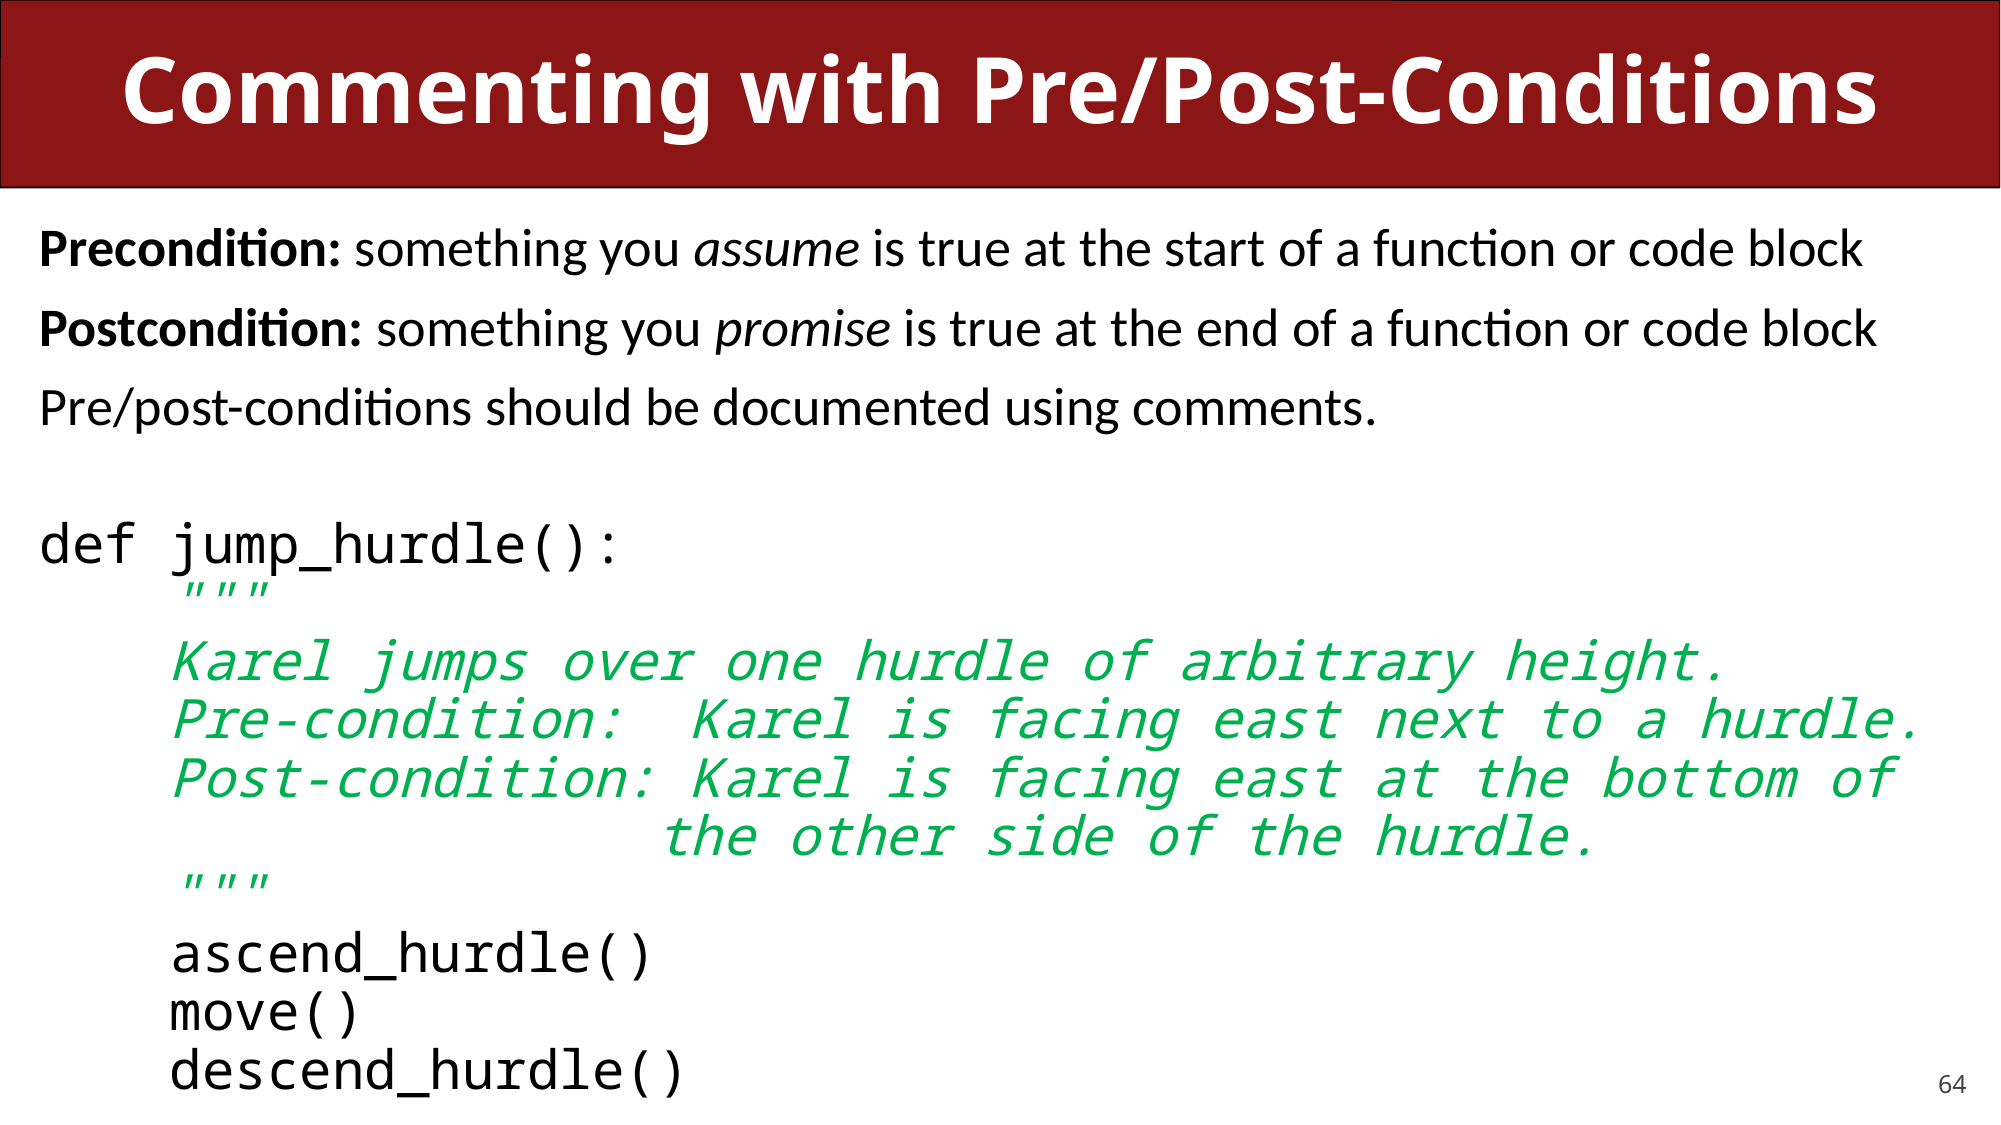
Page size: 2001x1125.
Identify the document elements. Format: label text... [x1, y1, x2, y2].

list Precondition: something you assume is true at the start of a function or code block Postcondition: something you promise is true at the end of a function or code block Pre/post-conditions should be documented using comments. def jump_hurdle(): """ Karel jumps over one hurdle of arbitrary height. Pre-condition: Karel is facing east next to a hurdle. Post-condition: Karel is facing east at the bottom of the other side of the hurdle. """ ascend_hurdle() move() descend_hurdle() [24, 212, 1963, 1063]
title Commenting with Pre/Post-Conditions [75, 0, 1925, 188]
